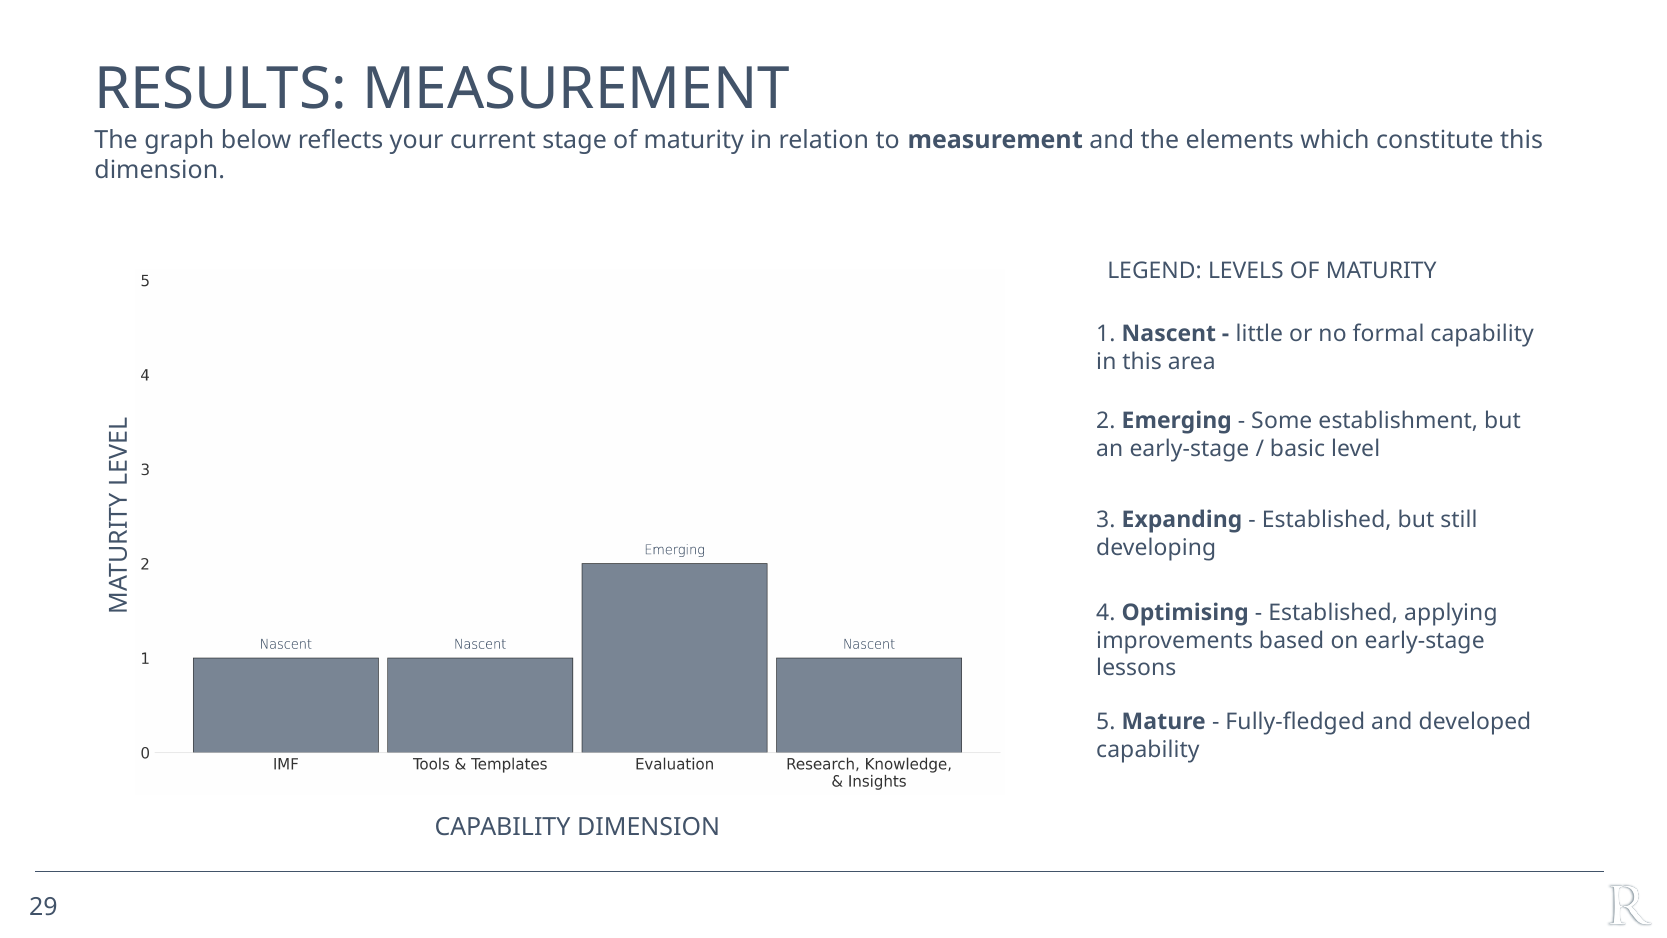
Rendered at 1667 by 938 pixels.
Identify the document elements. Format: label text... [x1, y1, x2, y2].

text_box The graph below reflects your current stage of maturity in relation to measurement and the elements which constitute this dimension. [79, 115, 1588, 171]
text_box 1. Nascent - little or no formal capability in this area [1081, 311, 1568, 382]
text_box 3. Expanding - Established, but still developing [1081, 497, 1568, 567]
slide_number 29 [7, 882, 80, 933]
title Results: MEASUREMENT [79, 25, 1588, 115]
picture [1605, 882, 1654, 928]
text_box Legend: Levels of maturity [1092, 248, 1579, 291]
text_box 4. Optimising - Established, applying improvements based on early-stage lessons [1081, 590, 1568, 688]
text_box Maturity level [94, 265, 140, 767]
picture [134, 269, 1006, 796]
text_box 5. Mature - Fully-fledged and developed capability [1081, 699, 1568, 770]
text_box 2. Emerging - Some establishment, but an early-stage / basic level [1081, 398, 1568, 468]
text_box Capability Dimension [191, 803, 964, 849]
